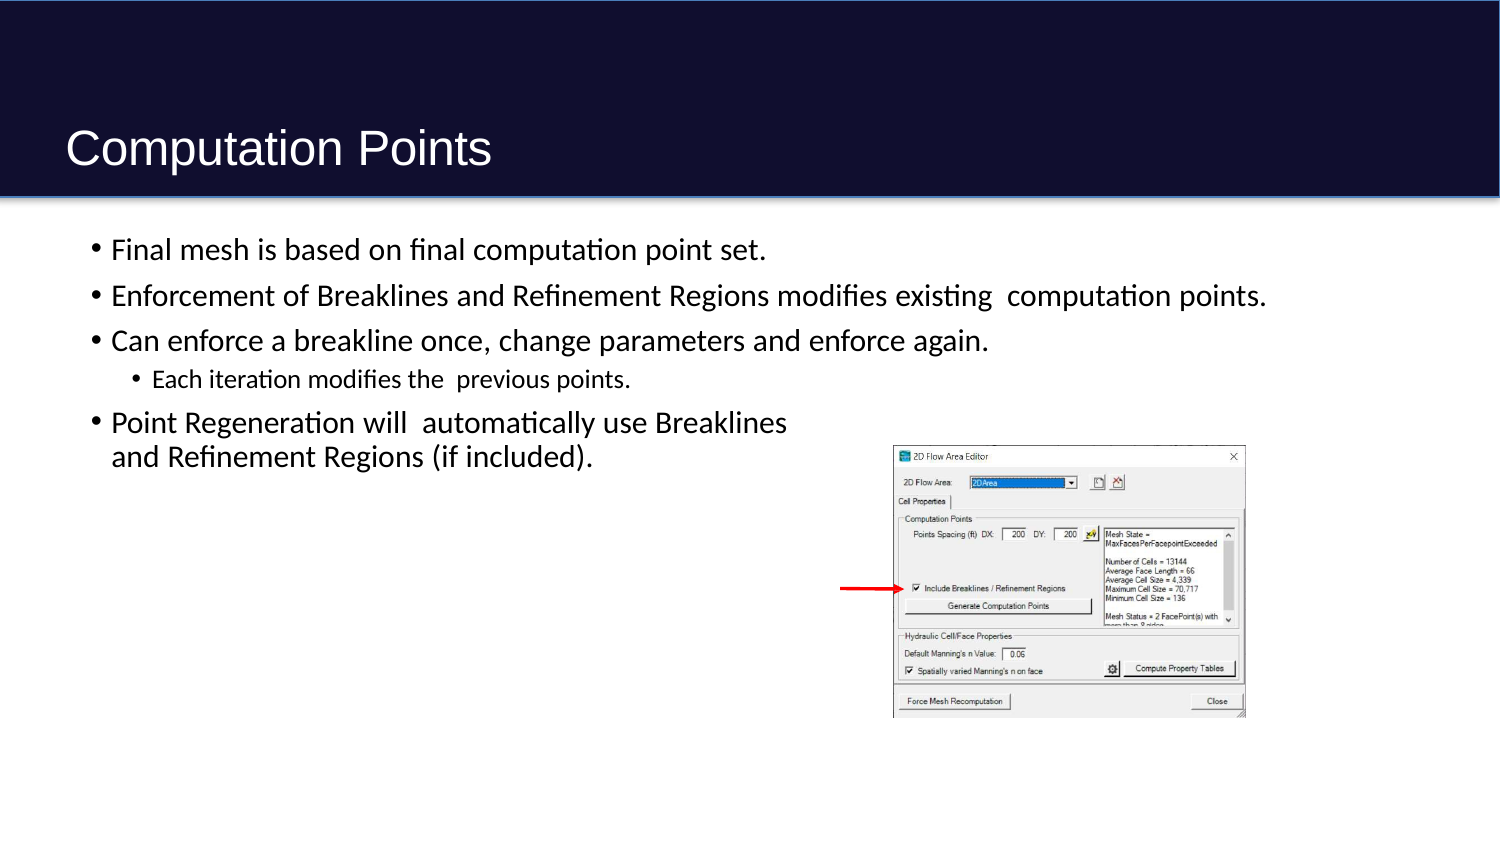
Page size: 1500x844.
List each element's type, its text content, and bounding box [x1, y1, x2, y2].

picture [893, 445, 1246, 718]
title Computation Points [63, 72, 509, 216]
text_box [840, 586, 888, 591]
text_box Final mesh is based on final computation point set. Enforcement of Breaklines and Refinement Regions modifies existing computation points. Can enforce a breakline once, change parameters and enforce again. Each iteration modifies the previous points. Point Regeneration will automatically use Breaklines and Refinement Regions (if included). [89, 219, 1450, 474]
